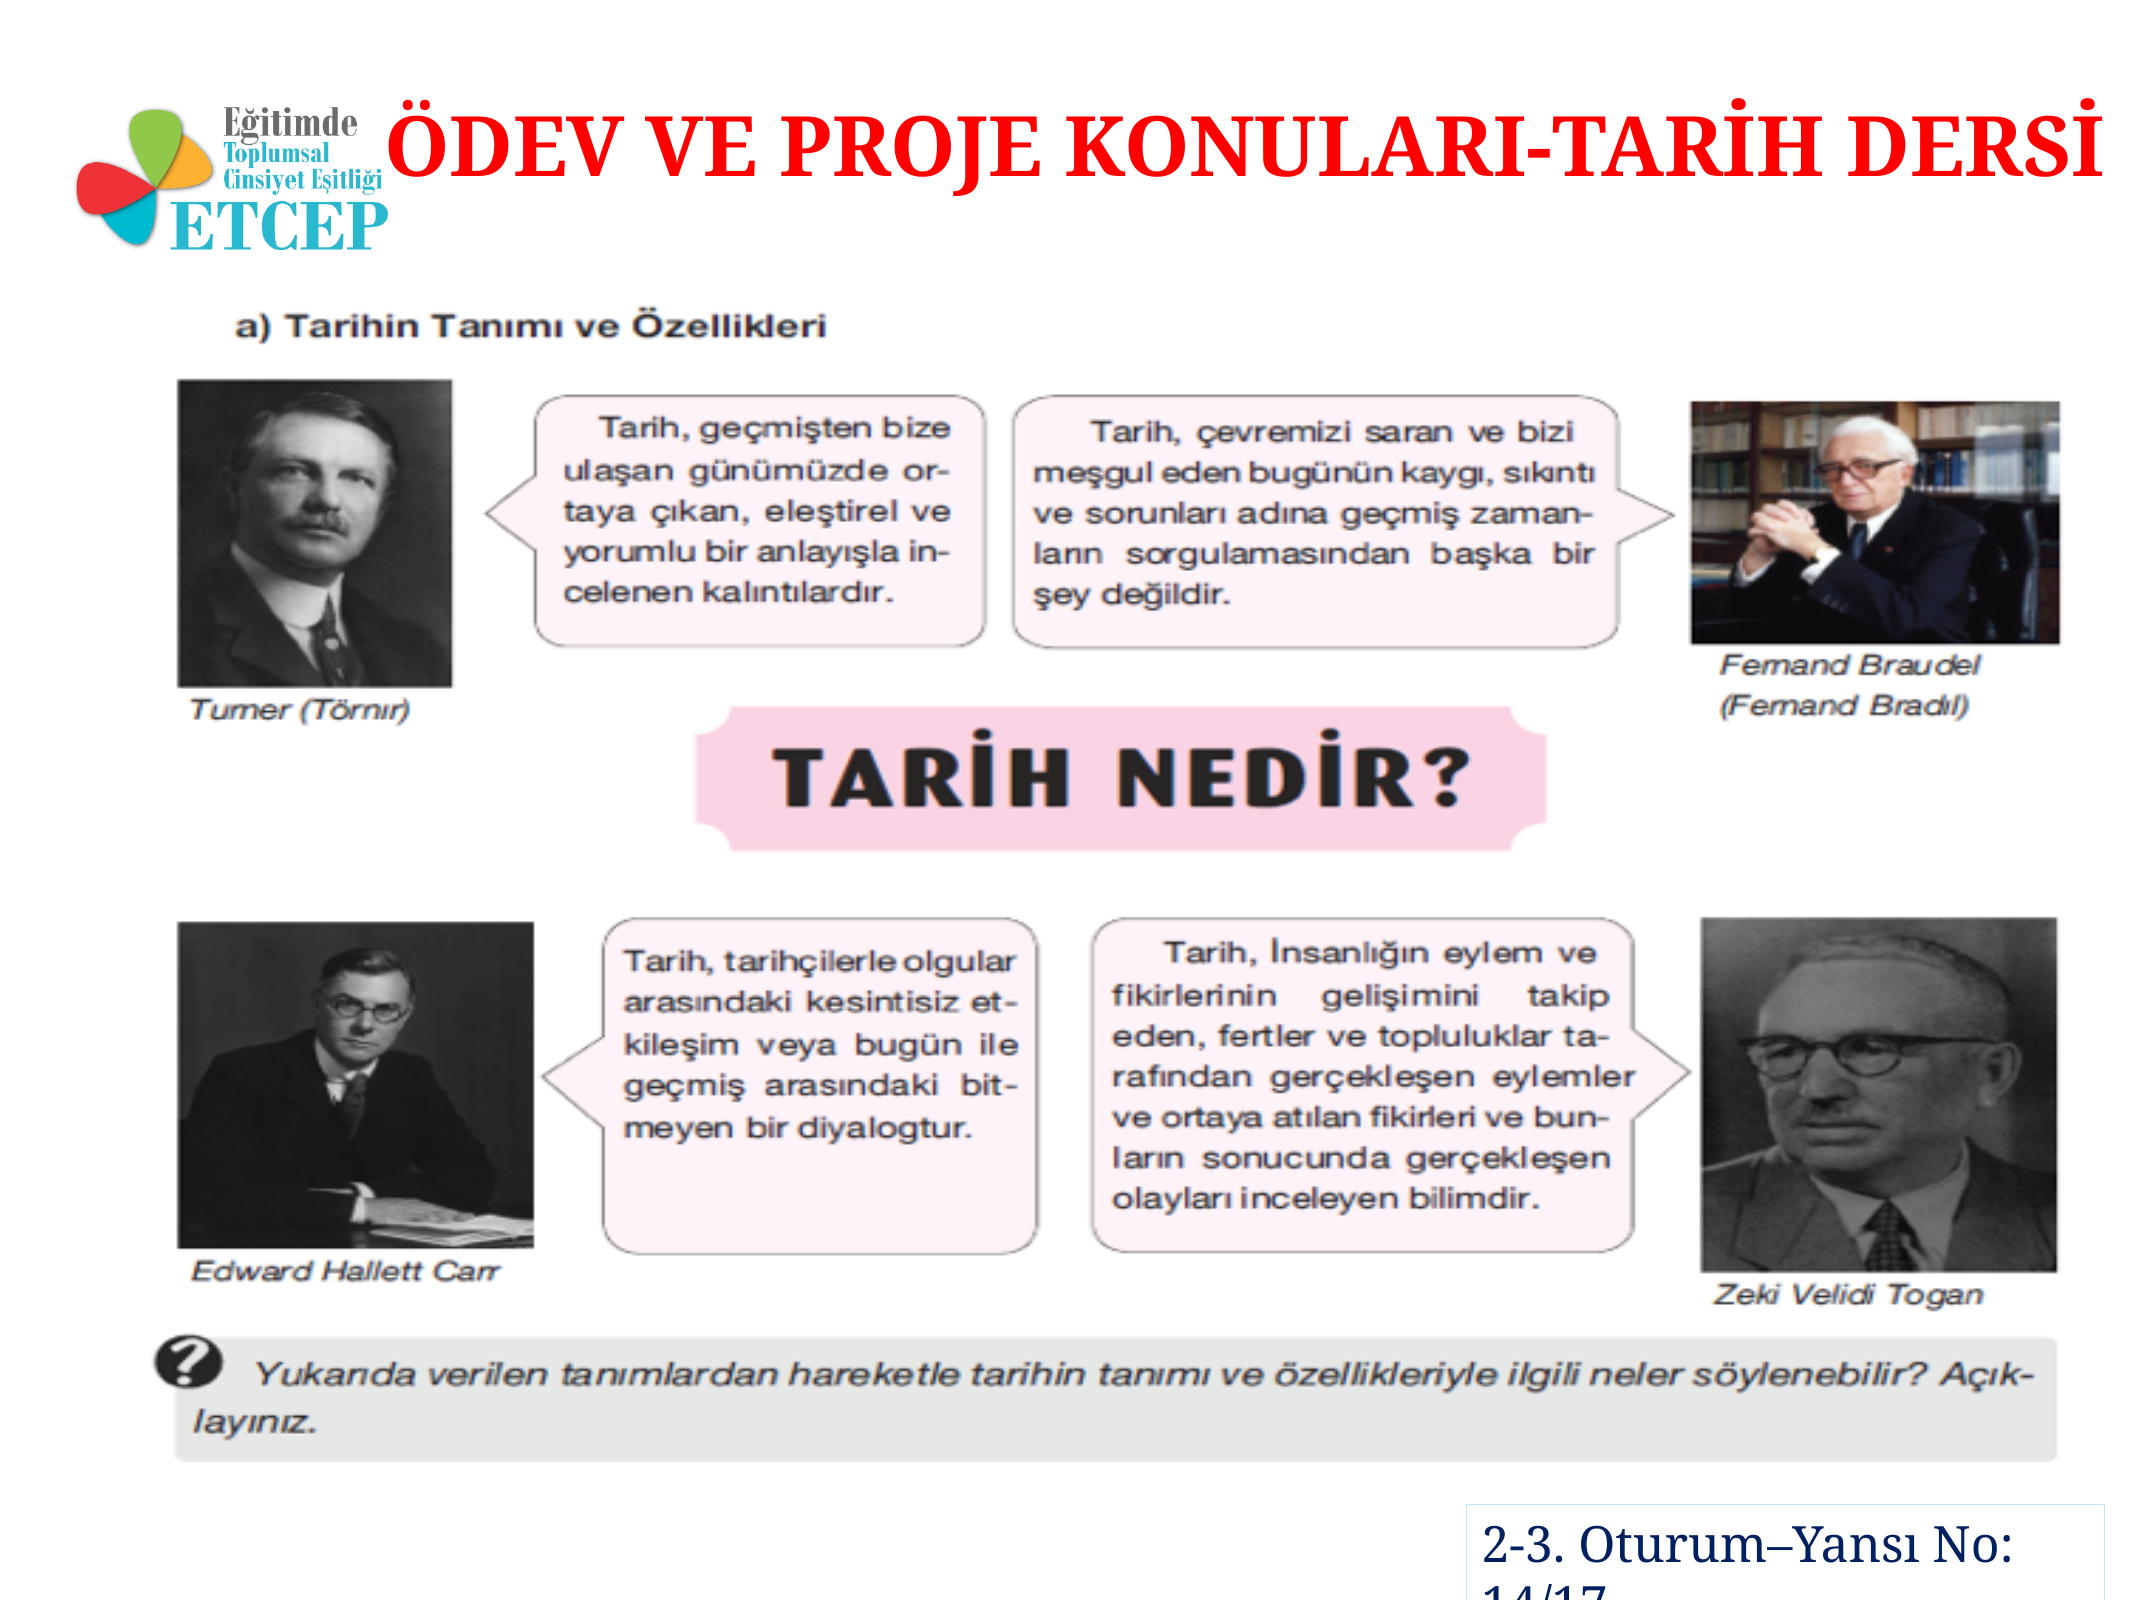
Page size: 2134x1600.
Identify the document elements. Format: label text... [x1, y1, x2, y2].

title ÖDEV VE PROJE KONULARI-TARİH DERSİ [384, 76, 2122, 210]
picture [0, 293, 2134, 1463]
picture [72, 105, 388, 250]
text_box 2-3. Oturum–Yansı No: 14/17 [1466, 1504, 2105, 1600]
